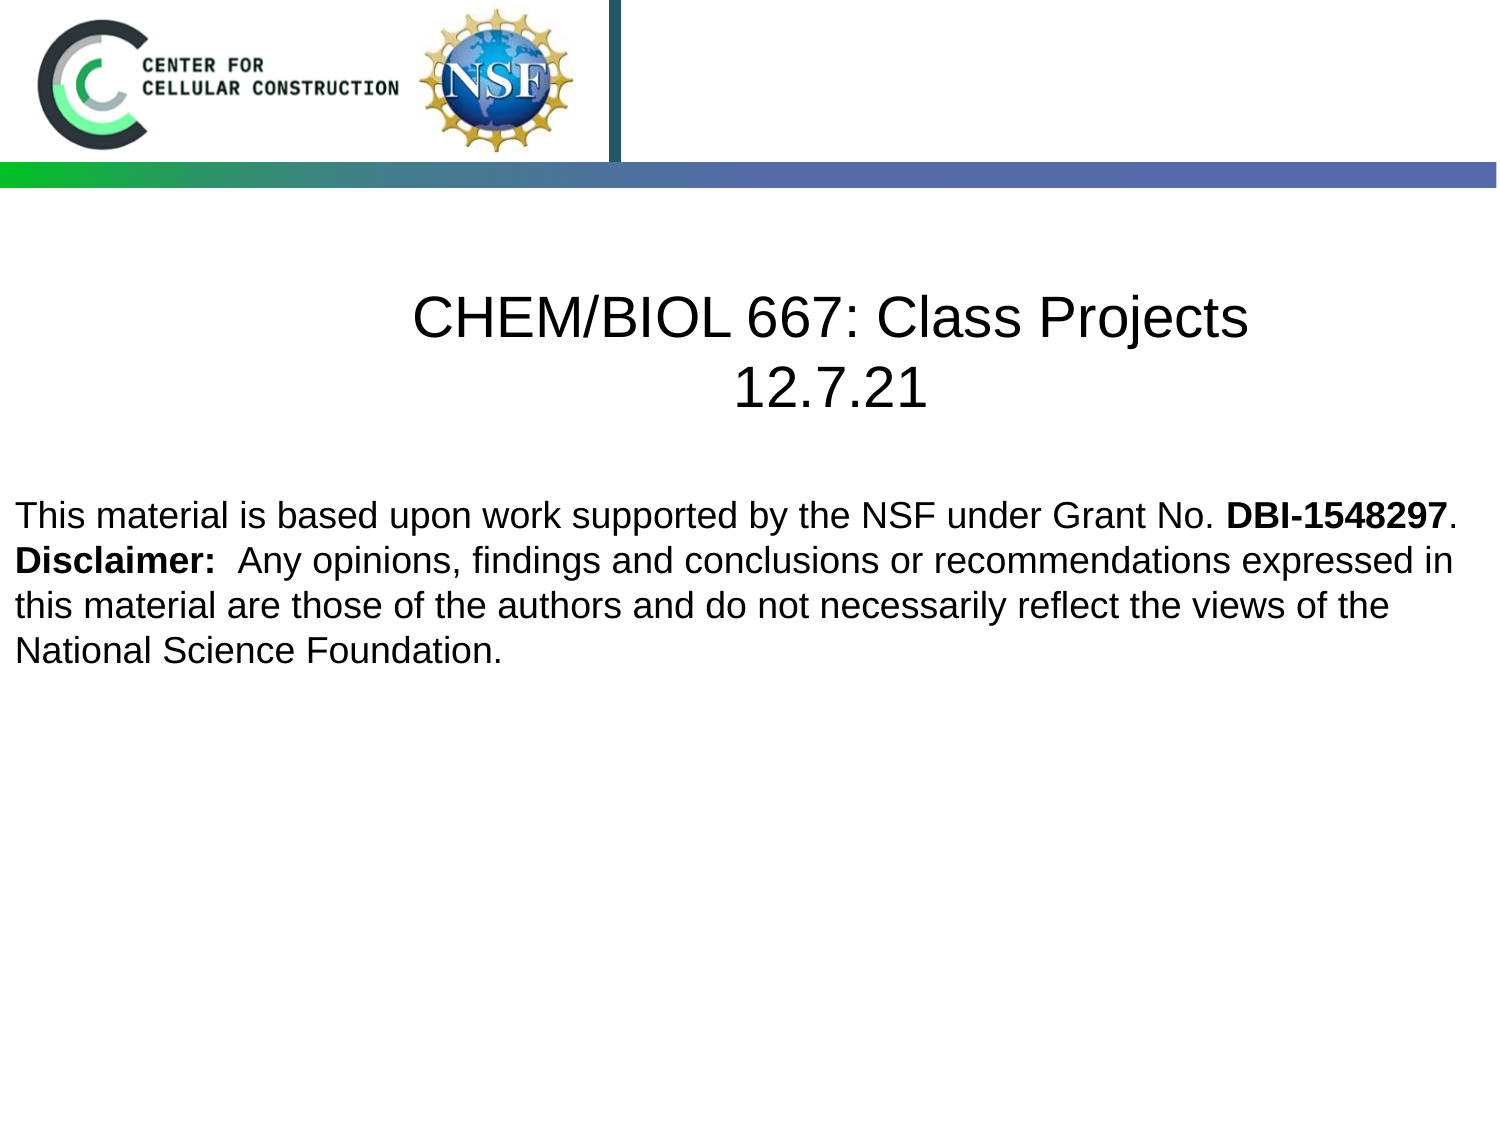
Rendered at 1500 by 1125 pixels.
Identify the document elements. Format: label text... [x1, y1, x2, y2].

picture [0, 162, 1497, 188]
picture [16, 6, 575, 155]
text_box CHEM/BIOL 667: Class Projects 12.7.21 [264, 271, 1399, 427]
text_box This material is based upon work supported by the NSF under Grant No. DBI-1548297. Disclaimer: Any opinions, findings and conclusions or recommendations expressed in this material are those of the authors and do not necessarily reflect the views of the National Science Foundation. [0, 484, 1500, 679]
